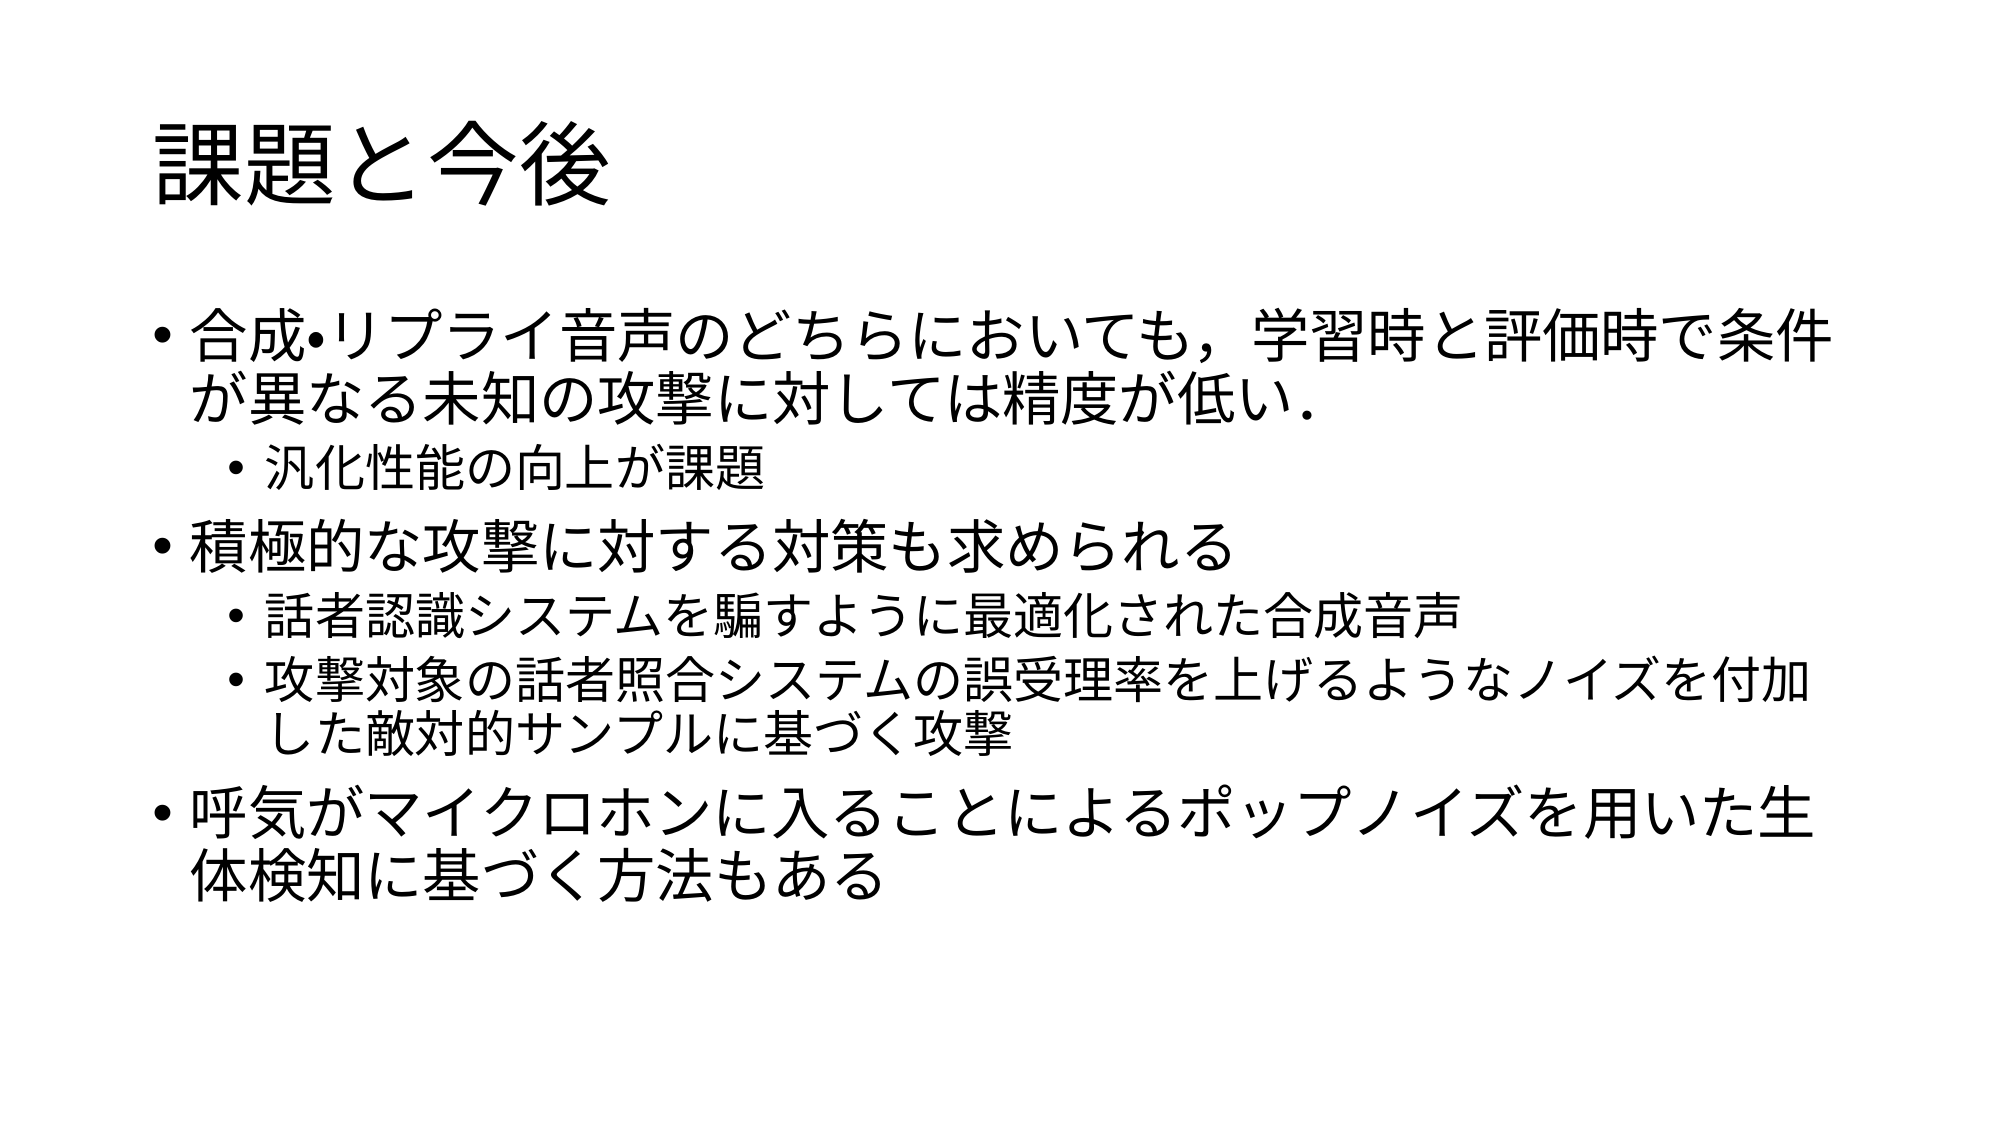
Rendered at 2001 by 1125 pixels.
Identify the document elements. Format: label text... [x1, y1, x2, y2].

title 課題と今後 [137, 59, 1863, 278]
list 合成・リプライ音声のどちらにおいても，学習時と評価時で条件が異なる未知の攻撃に対しては精度が低い． 汎化性能の向上が課題 積極的な攻撃に対する対策も求められる 話者認識システムを騙すように最適化された合成音声 攻撃対象の話者照合システムの誤受理率を上げるようなノイズを付加した敵対的サンプルに基づく攻撃 呼気がマイクロホンに入ることによるポップノイズを用いた生体検知に基づく方法もある [137, 299, 1863, 1014]
